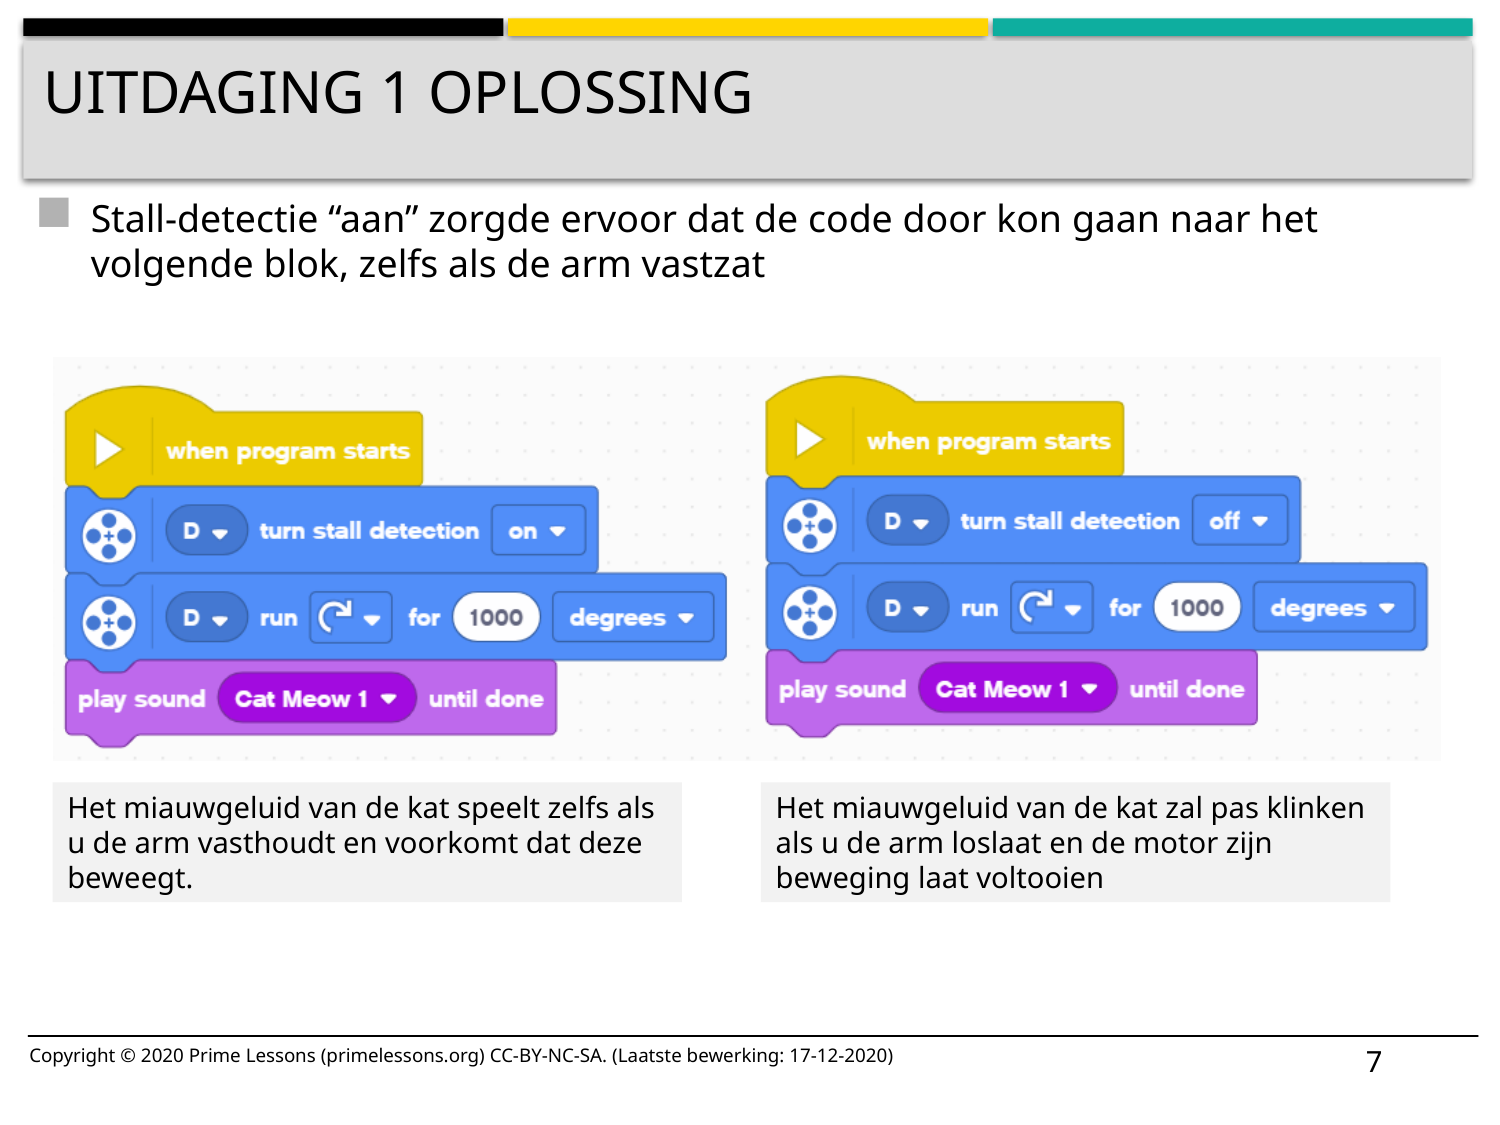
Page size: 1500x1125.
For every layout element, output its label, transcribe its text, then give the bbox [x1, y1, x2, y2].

text_box Het miauwgeluid van de kat zal pas klinken als u de arm loslaat en de motor zijn beweging laat voltooien [760, 782, 1391, 903]
footer Copyright © 2020 Prime Lessons (primelessons.org) CC-BY-NC-SA. (Laatste bewerking: 17-12-2020) [14, 1036, 1500, 1097]
list Stall-detectie “aan” zorgde ervoor dat de code door kon gaan naar het volgende blok, zelfs als de arm vastzat [25, 187, 1475, 343]
title Uitdaging 1 oplossing [28, 48, 1464, 172]
picture [52, 357, 1441, 762]
text_box Het miauwgeluid van de kat speelt zelfs als u de arm vasthoudt en voorkomt dat deze beweegt. [52, 782, 682, 903]
